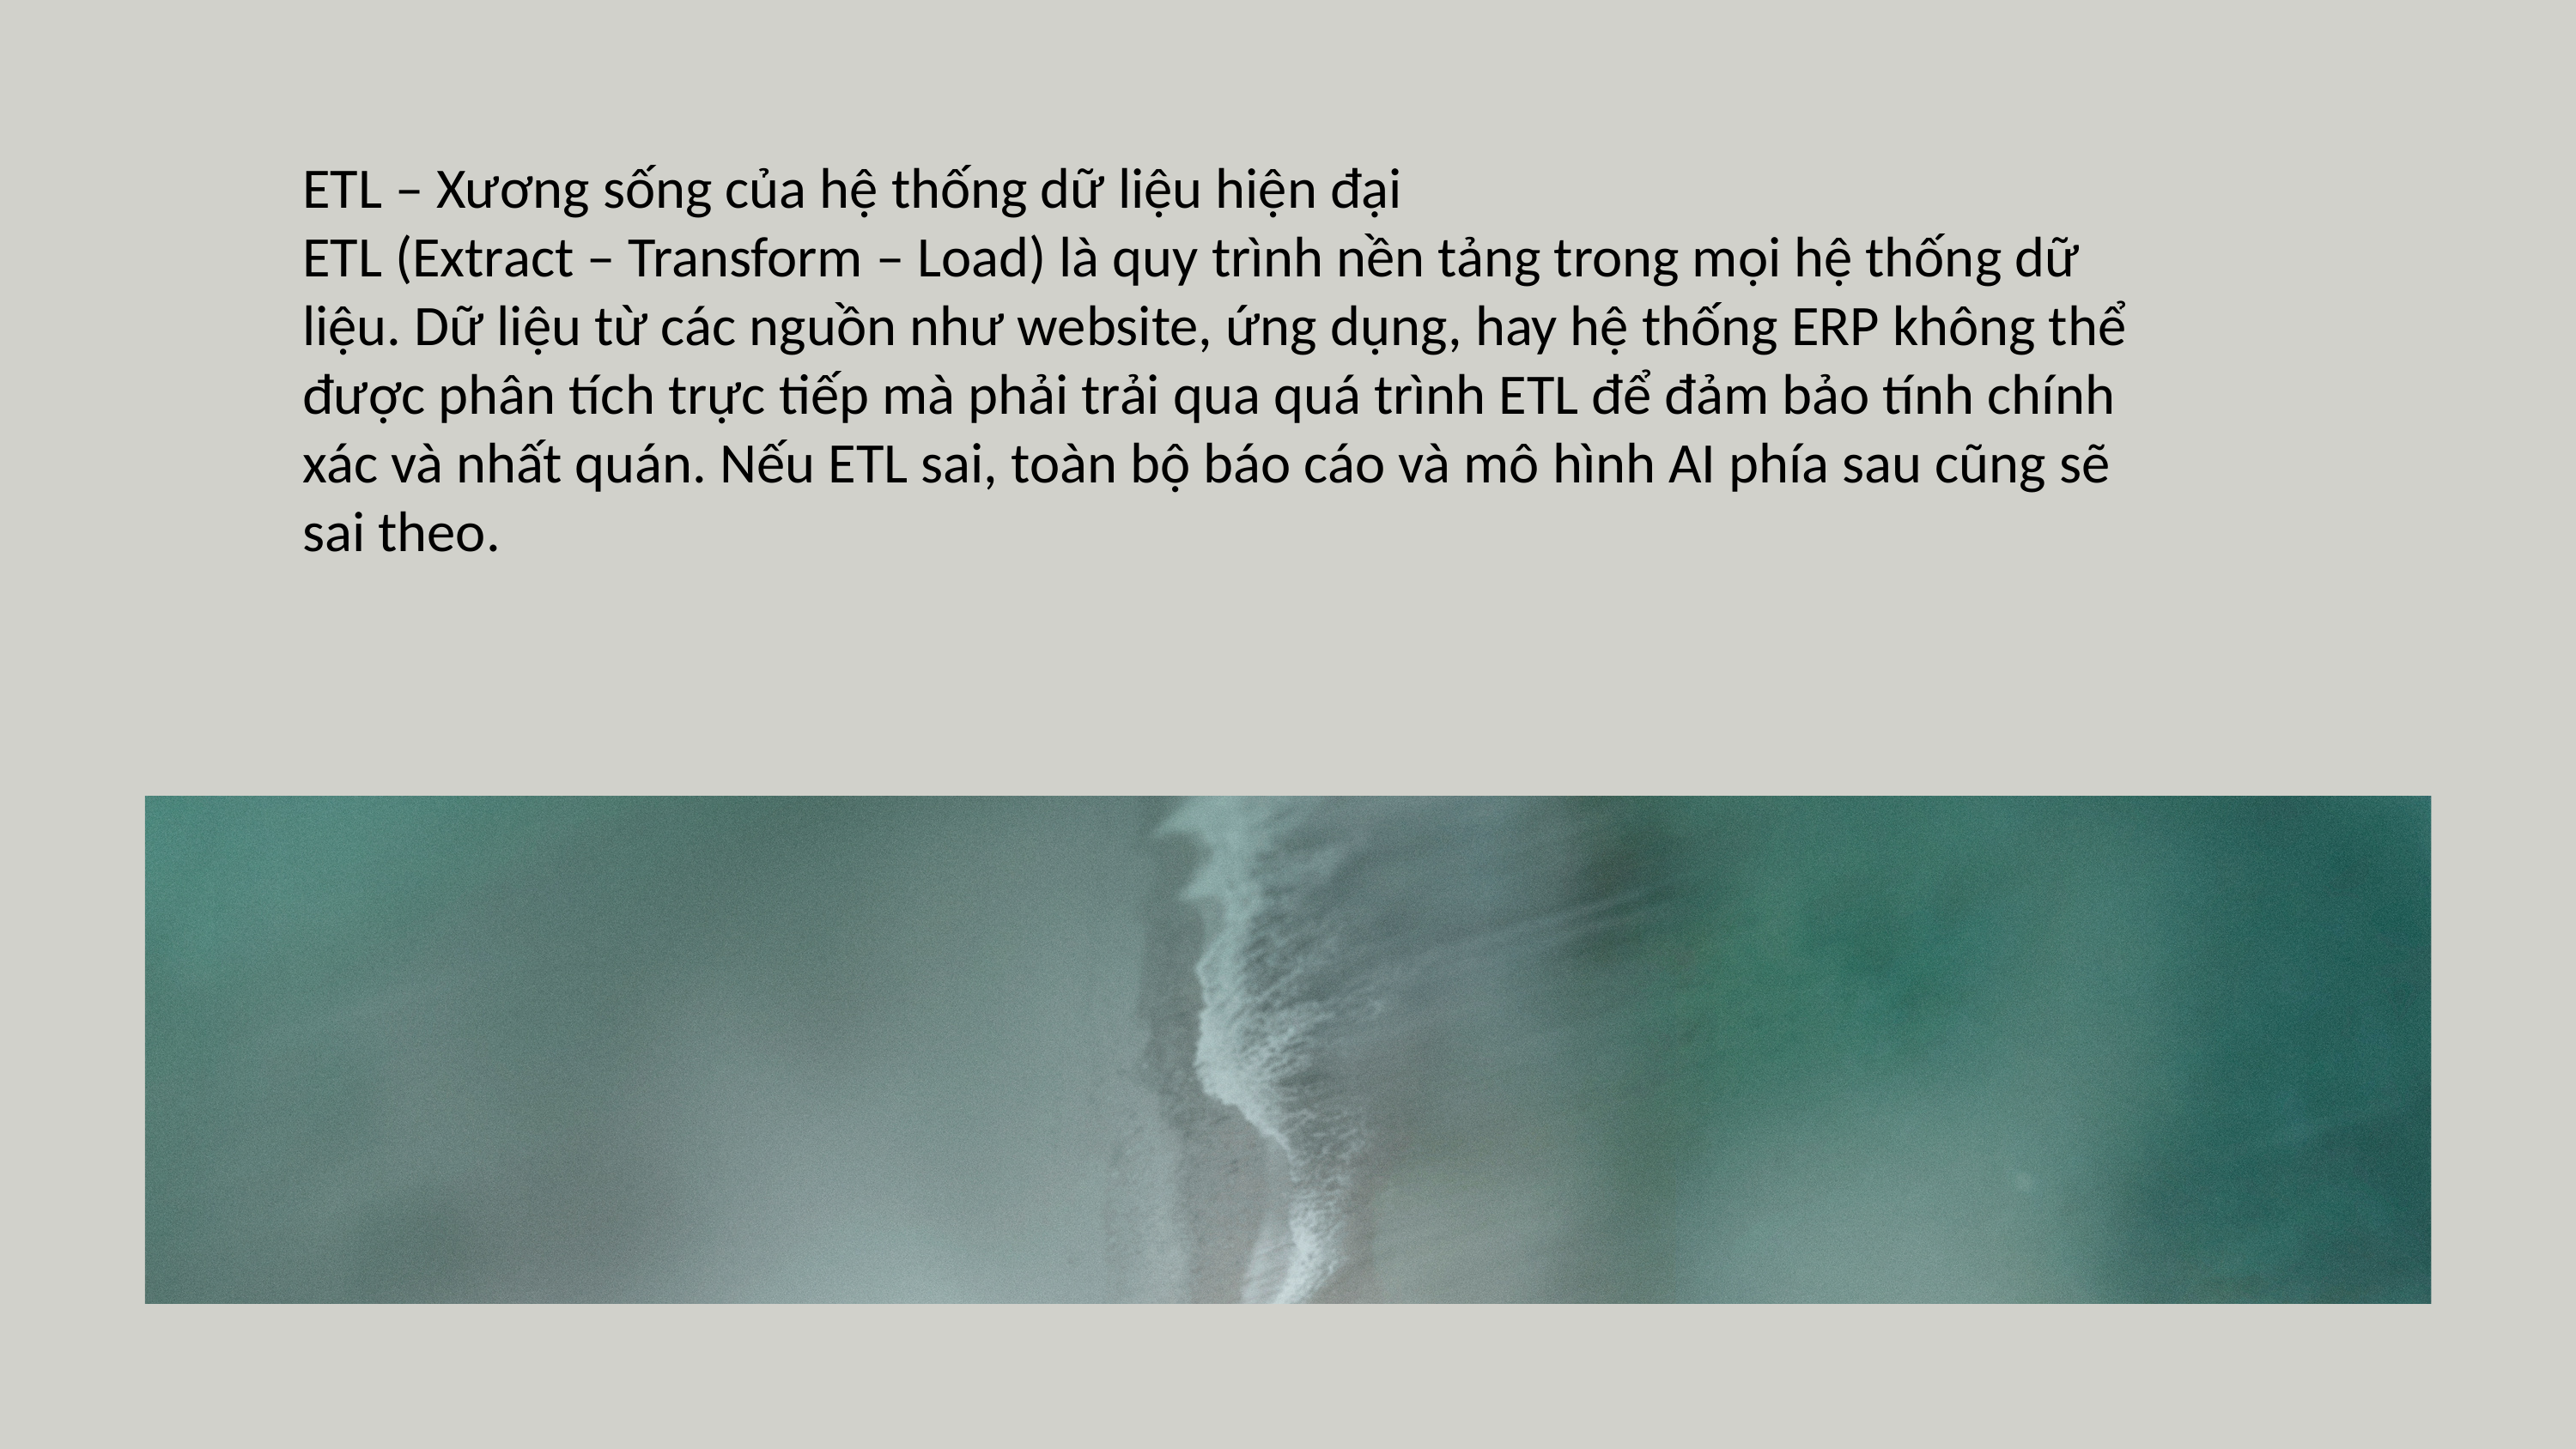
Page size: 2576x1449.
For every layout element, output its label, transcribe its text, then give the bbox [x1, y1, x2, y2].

text_box ETL – Xương sống của hệ thống dữ liệu hiện đại ETL (Extract – Transform – Load) là quy trình nền tảng trong mọi hệ thống dữ liệu. Dữ liệu từ các nguồn như website, ứng dụng, hay hệ thống ERP không thể được phân tích trực tiếp mà phải trải qua quá trình ETL để đảm bảo tính chính xác và nhất quán. Nếu ETL sai, toàn bộ báo cáo và mô hình AI phía sau cũng sẽ sai theo. [289, 144, 2158, 570]
text_box [144, 796, 2432, 1304]
